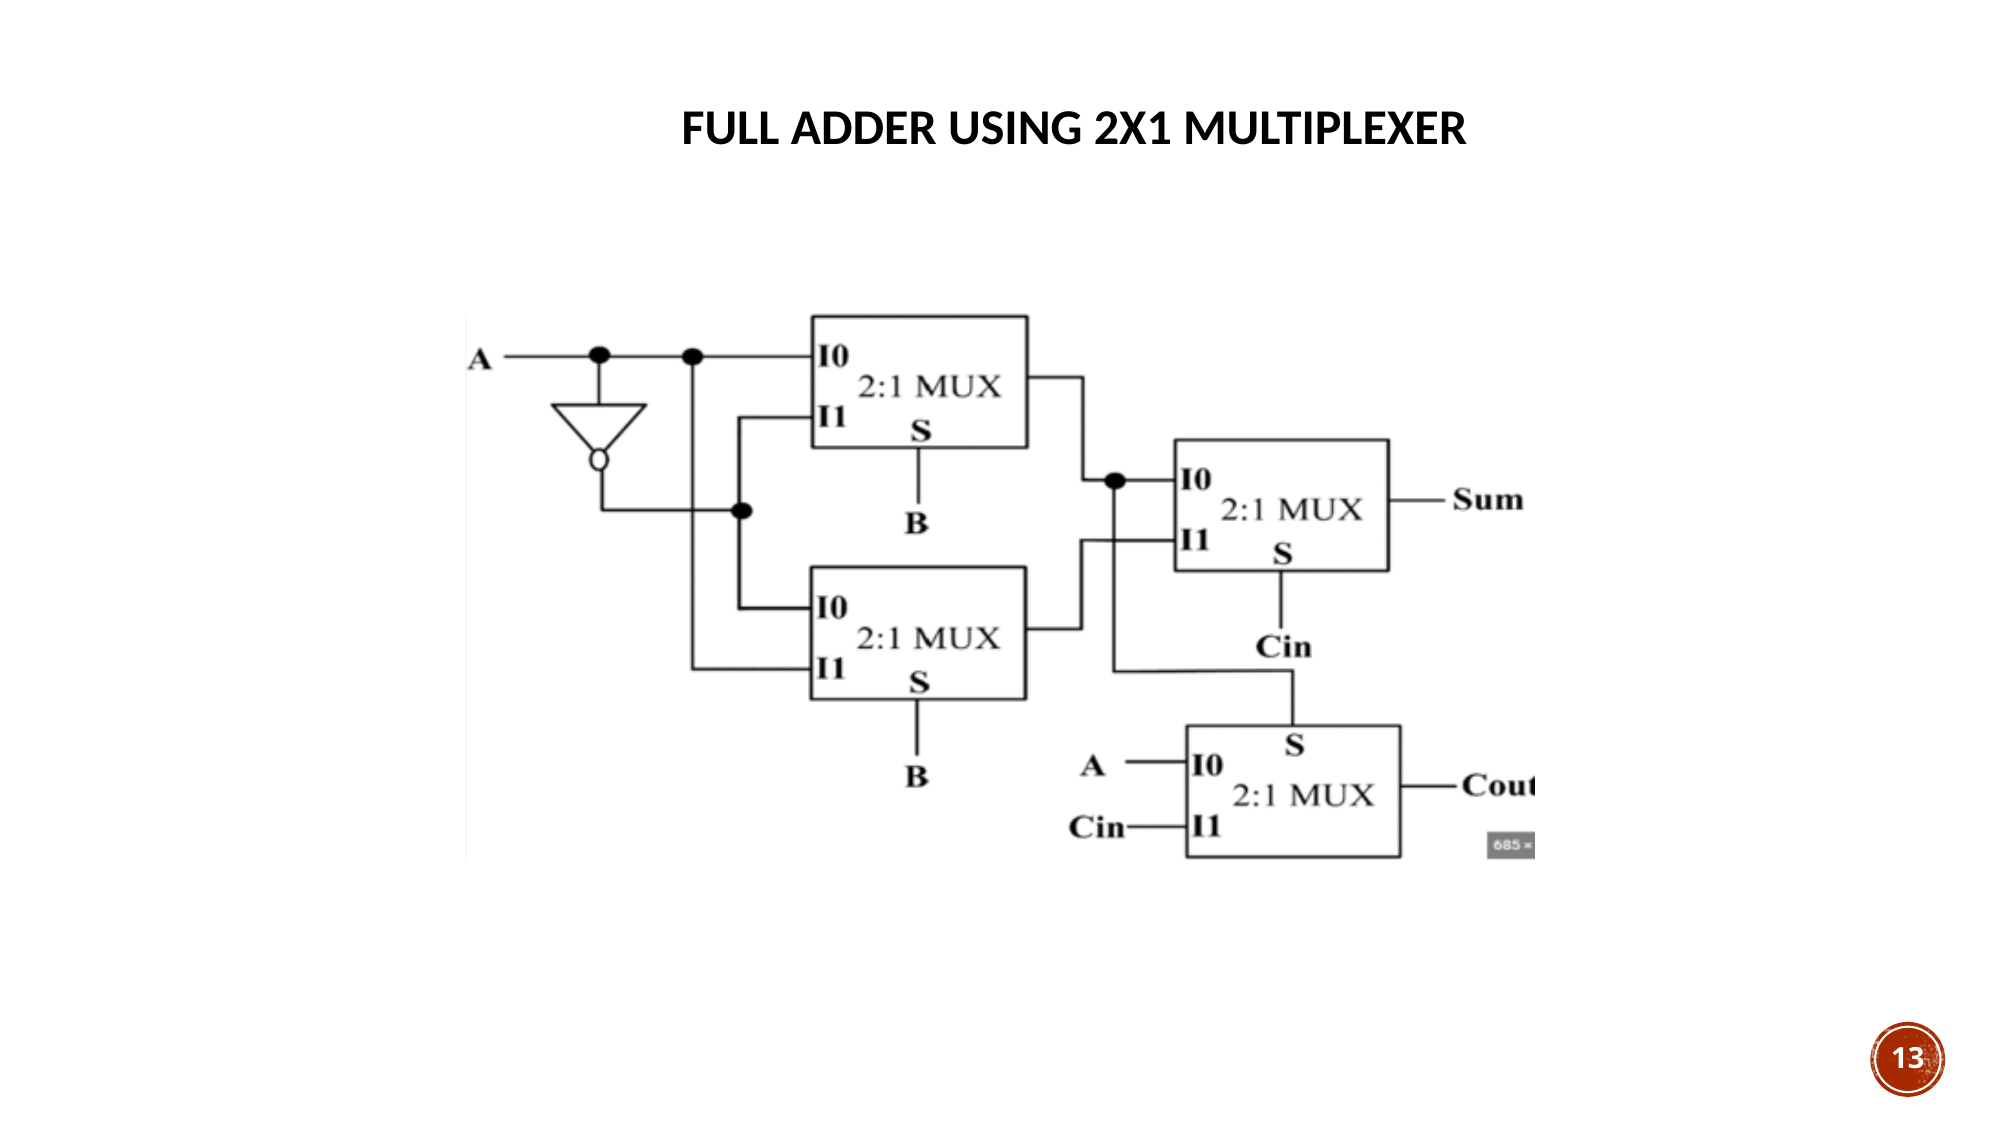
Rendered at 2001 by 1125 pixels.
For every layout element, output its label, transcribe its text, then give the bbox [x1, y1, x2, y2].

text_box FULL ADDER USING 2X1 MULTIPLEXER [574, 87, 1575, 163]
picture [465, 307, 1535, 916]
slide_number 13 [1855, 1028, 1961, 1089]
